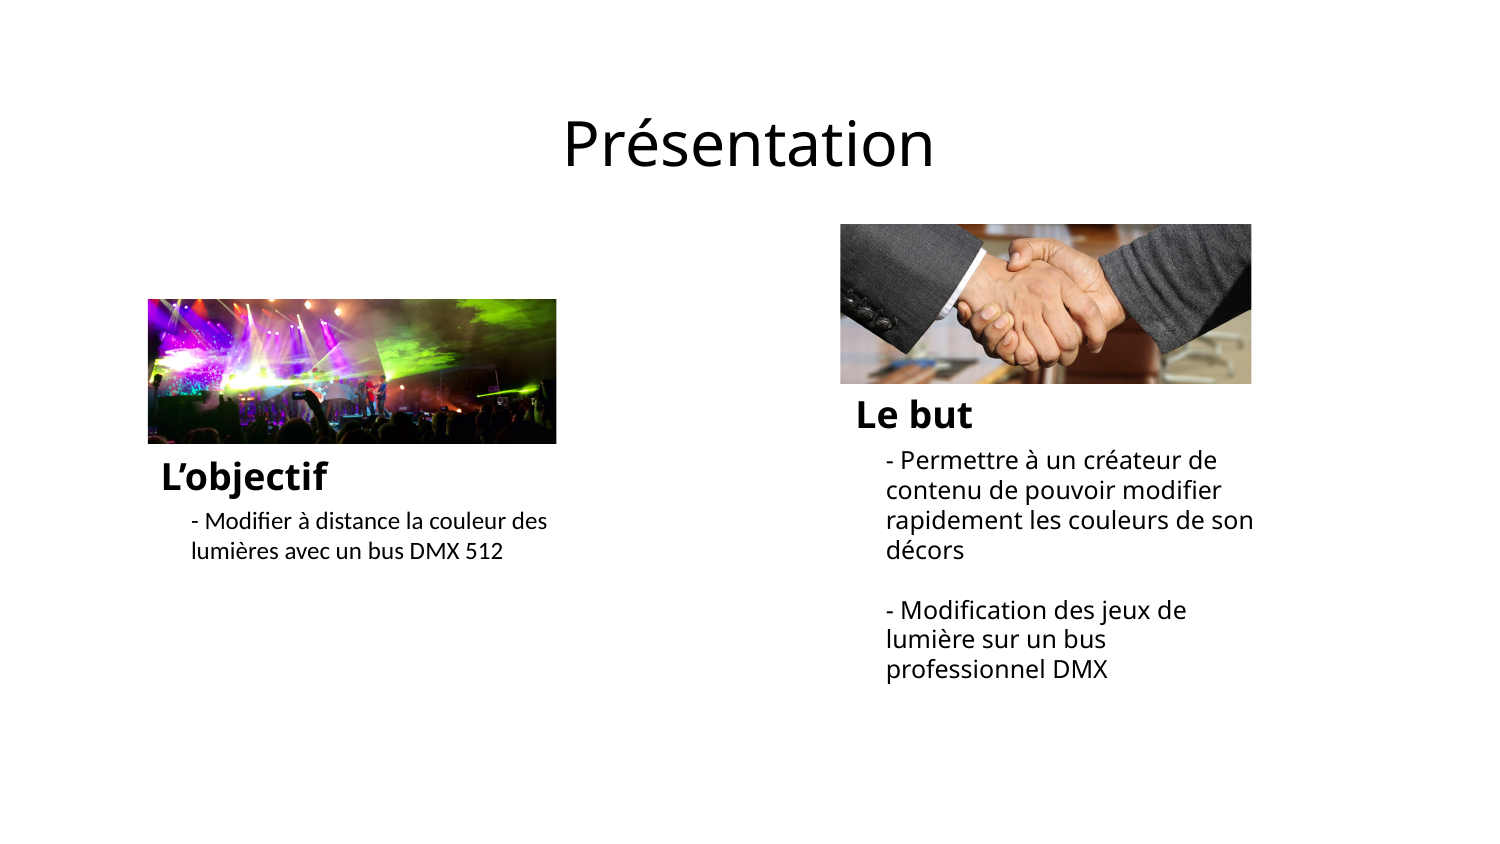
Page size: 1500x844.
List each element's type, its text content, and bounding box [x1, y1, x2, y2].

subtitle - Modifier à distance la couleur des lumières avec un bus DMX 512 [176, 489, 588, 597]
subtitle Le but [840, 384, 1252, 451]
picture [840, 224, 1252, 384]
picture [147, 299, 557, 444]
subtitle L’objectif [145, 418, 557, 513]
title Présentation [118, 98, 1382, 192]
subtitle - Permettre à un créateur de contenu de pouvoir modifier rapidement les couleurs de son décors - Modification des jeux de lumière sur un bus professionnel DMX [870, 399, 1282, 659]
